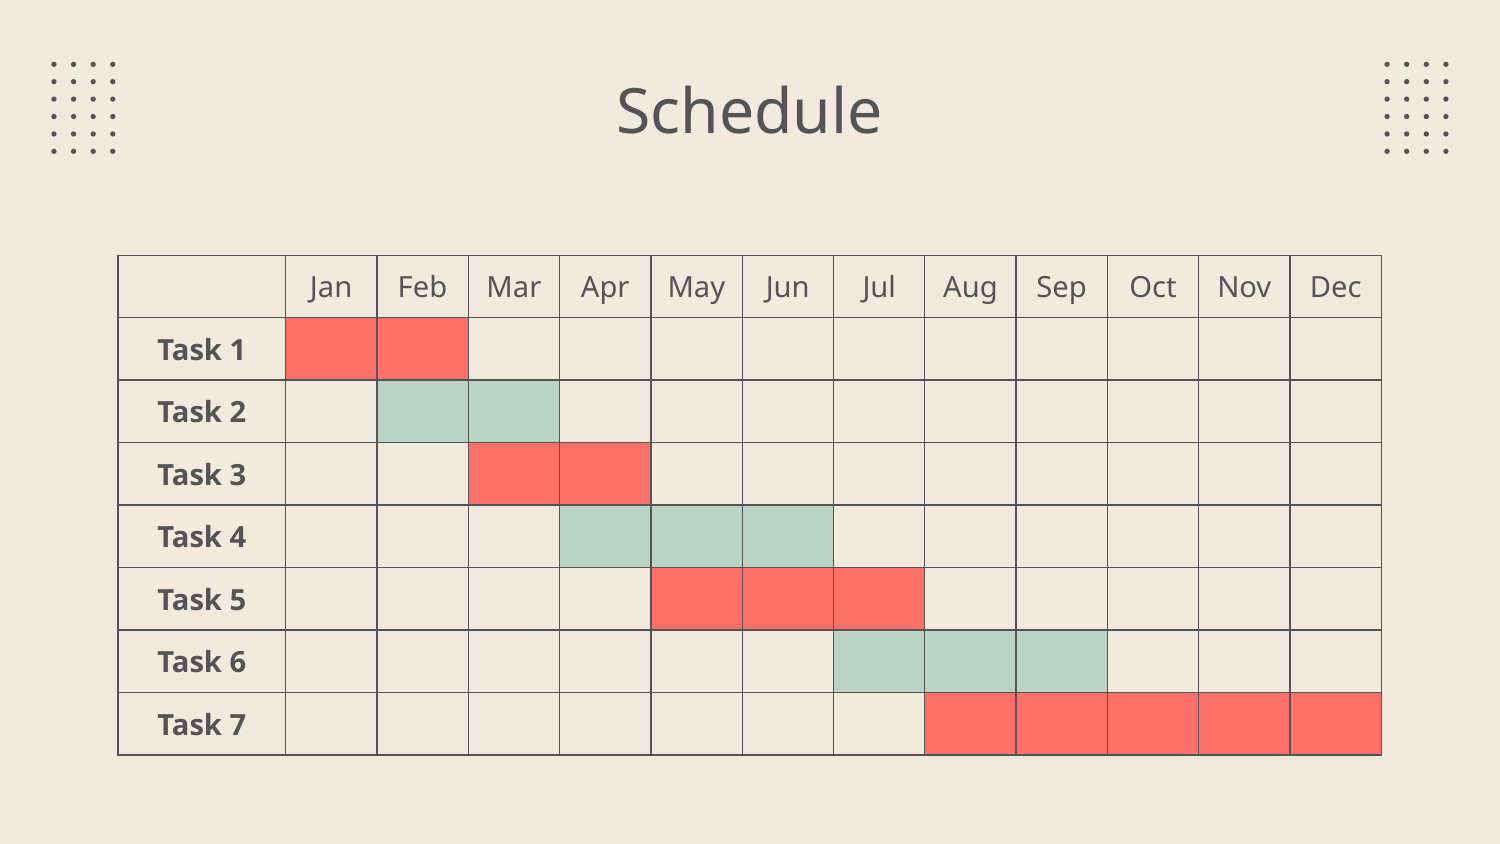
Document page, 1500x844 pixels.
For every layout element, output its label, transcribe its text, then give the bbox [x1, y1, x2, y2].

table_cell [743, 568, 833, 629]
table_cell [1199, 631, 1289, 692]
table_cell [652, 631, 742, 692]
table_cell [743, 631, 833, 692]
table_cell [1199, 568, 1289, 629]
table_cell [1017, 631, 1107, 692]
table_cell [1199, 443, 1289, 504]
table_cell Task 2 [119, 381, 285, 442]
table_cell [378, 381, 468, 442]
table_header [119, 256, 285, 317]
table_cell [925, 693, 1015, 754]
table_cell [560, 568, 650, 629]
table_cell [925, 568, 1015, 629]
table_cell [378, 568, 468, 629]
table_cell [286, 631, 376, 692]
table_cell [286, 381, 376, 442]
table_cell [469, 443, 559, 504]
table_header Jan [286, 256, 376, 317]
table_cell [1291, 693, 1381, 754]
table_cell [560, 693, 650, 754]
table_header Aug [925, 256, 1015, 317]
table_cell [834, 318, 924, 379]
table_cell Task 5 [119, 568, 285, 629]
table_cell [1108, 631, 1198, 692]
table_cell [1199, 693, 1289, 754]
table_cell [469, 631, 559, 692]
table_header Dec [1291, 256, 1381, 317]
table_cell Task 1 [119, 318, 285, 379]
table_cell [834, 506, 924, 567]
table_cell [743, 318, 833, 379]
table_cell [469, 381, 559, 442]
table_cell [469, 506, 559, 567]
table_cell [1199, 506, 1289, 567]
table_cell [925, 631, 1015, 692]
table_header Jul [834, 256, 924, 317]
table_cell [1291, 443, 1381, 504]
table_cell [1108, 693, 1198, 754]
table_cell [743, 693, 833, 754]
table_cell [378, 631, 468, 692]
table_header Oct [1108, 256, 1198, 317]
table_cell [286, 443, 376, 504]
table_cell [286, 568, 376, 629]
table_cell [1108, 381, 1198, 442]
table_cell [1291, 506, 1381, 567]
table_cell Task 7 [119, 693, 285, 754]
table_cell [652, 568, 742, 629]
table_cell [1017, 693, 1107, 754]
table_cell [1199, 381, 1289, 442]
table_cell [560, 381, 650, 442]
table_cell [1291, 381, 1381, 442]
table_cell [1108, 568, 1198, 629]
table_cell [560, 318, 650, 379]
table_cell Task 4 [119, 506, 285, 567]
table_cell [1199, 318, 1289, 379]
table_cell [834, 693, 924, 754]
table_cell [743, 506, 833, 567]
table_cell [1017, 443, 1107, 504]
table_cell [469, 693, 559, 754]
table_cell [1017, 381, 1107, 442]
table_cell [1017, 568, 1107, 629]
table_cell [743, 381, 833, 442]
table_cell [560, 443, 650, 504]
table_header Sep [1017, 256, 1107, 317]
table_cell [1017, 506, 1107, 567]
table_cell [834, 568, 924, 629]
table_cell [378, 318, 468, 379]
table_cell [652, 443, 742, 504]
table_cell [652, 381, 742, 442]
table_header Apr [560, 256, 650, 317]
table_cell [652, 318, 742, 379]
table_header Jun [743, 256, 833, 317]
title Schedule [118, 60, 1382, 155]
table_cell [469, 568, 559, 629]
table_cell [834, 631, 924, 692]
table_cell [560, 631, 650, 692]
table_cell [925, 318, 1015, 379]
table_cell [1291, 631, 1381, 692]
table_cell [834, 443, 924, 504]
table_cell [286, 506, 376, 567]
table_cell [560, 506, 650, 567]
table_header Mar [469, 256, 559, 317]
table_cell [378, 443, 468, 504]
table_cell [1108, 318, 1198, 379]
table_header Feb [378, 256, 468, 317]
table_cell Task 6 [119, 631, 285, 692]
table_cell [1108, 506, 1198, 567]
table_cell [925, 506, 1015, 567]
table_cell [652, 693, 742, 754]
table_cell [1291, 318, 1381, 379]
table_cell [1291, 568, 1381, 629]
table_header Nov [1199, 256, 1289, 317]
table_cell [652, 506, 742, 567]
table_cell [286, 693, 376, 754]
table_header May [652, 256, 742, 317]
table_cell [378, 506, 468, 567]
table_cell [378, 693, 468, 754]
table_cell Task 3 [119, 443, 285, 504]
table_cell [743, 443, 833, 504]
table_cell [925, 381, 1015, 442]
table_cell [834, 381, 924, 442]
table_cell [1108, 443, 1198, 504]
table_cell [1017, 318, 1107, 379]
table_cell [286, 318, 376, 379]
table_cell [925, 443, 1015, 504]
table_cell [469, 318, 559, 379]
